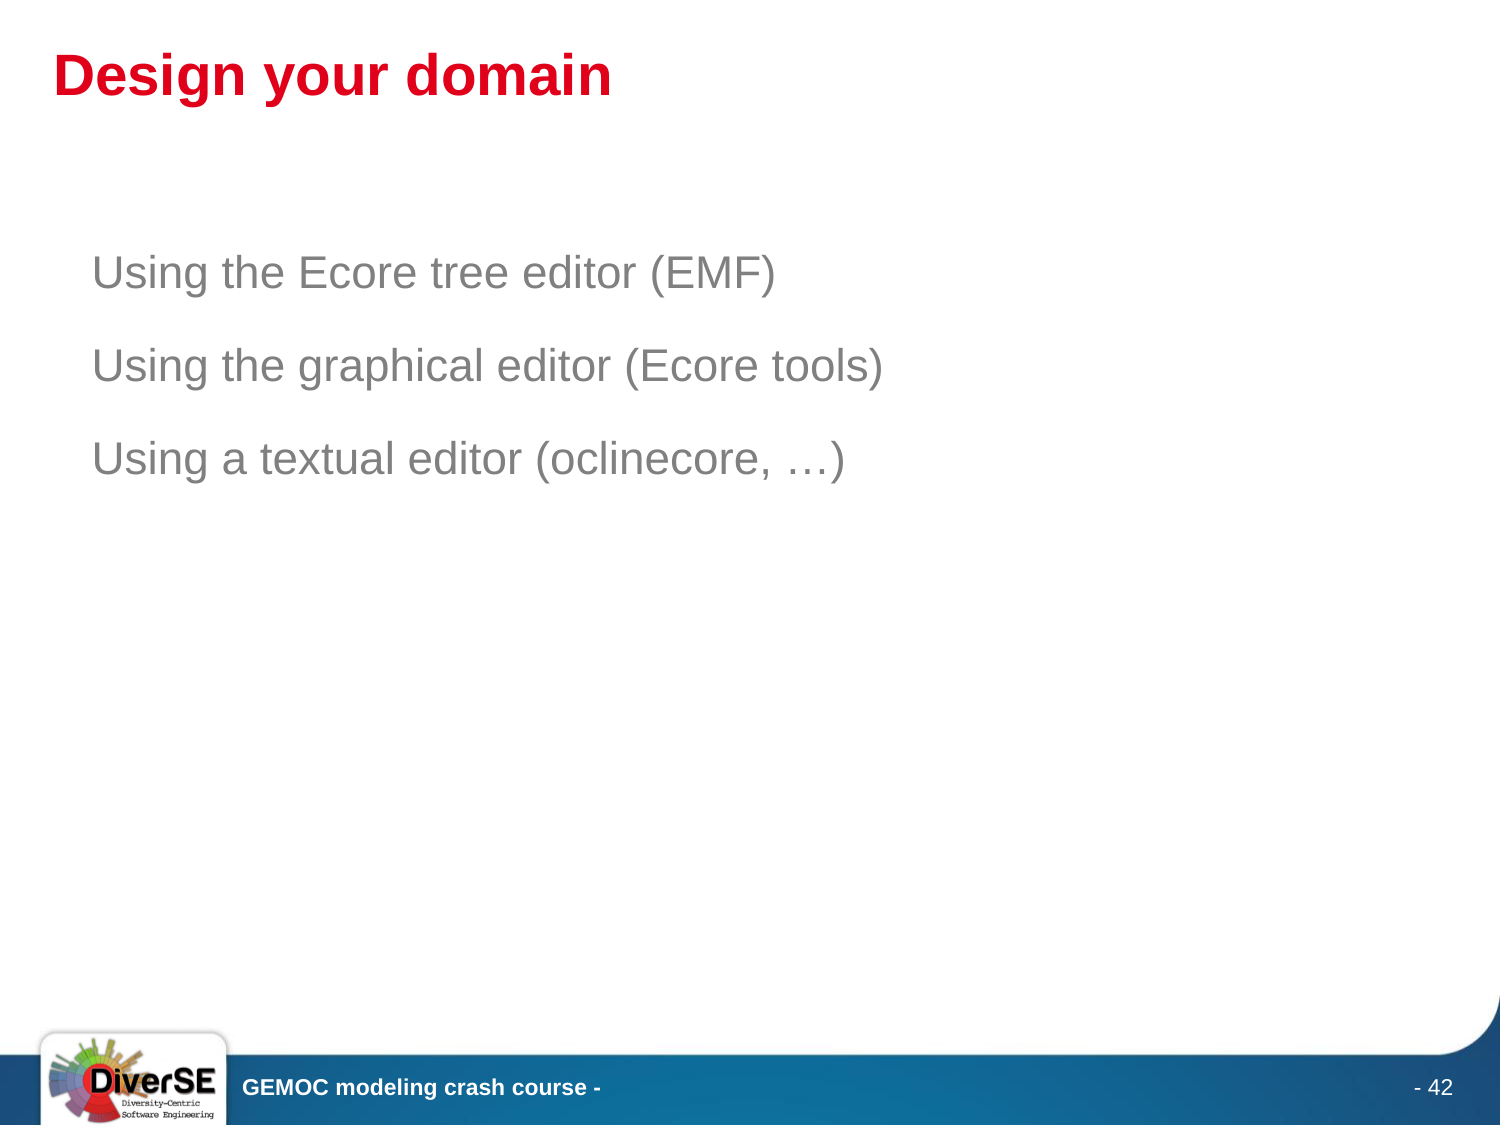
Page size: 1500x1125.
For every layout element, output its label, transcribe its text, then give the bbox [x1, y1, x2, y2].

list Using the Ecore tree editor (EMF) Using the graphical editor (Ecore tools) Using a textual editor (oclinecore, …) [76, 196, 1436, 1000]
footer GEMOC modeling crash course - [242, 1064, 1078, 1110]
title Design your domain [52, 18, 1459, 126]
picture [0, 947, 1500, 1125]
slide_number - 42 [1413, 1064, 1500, 1110]
